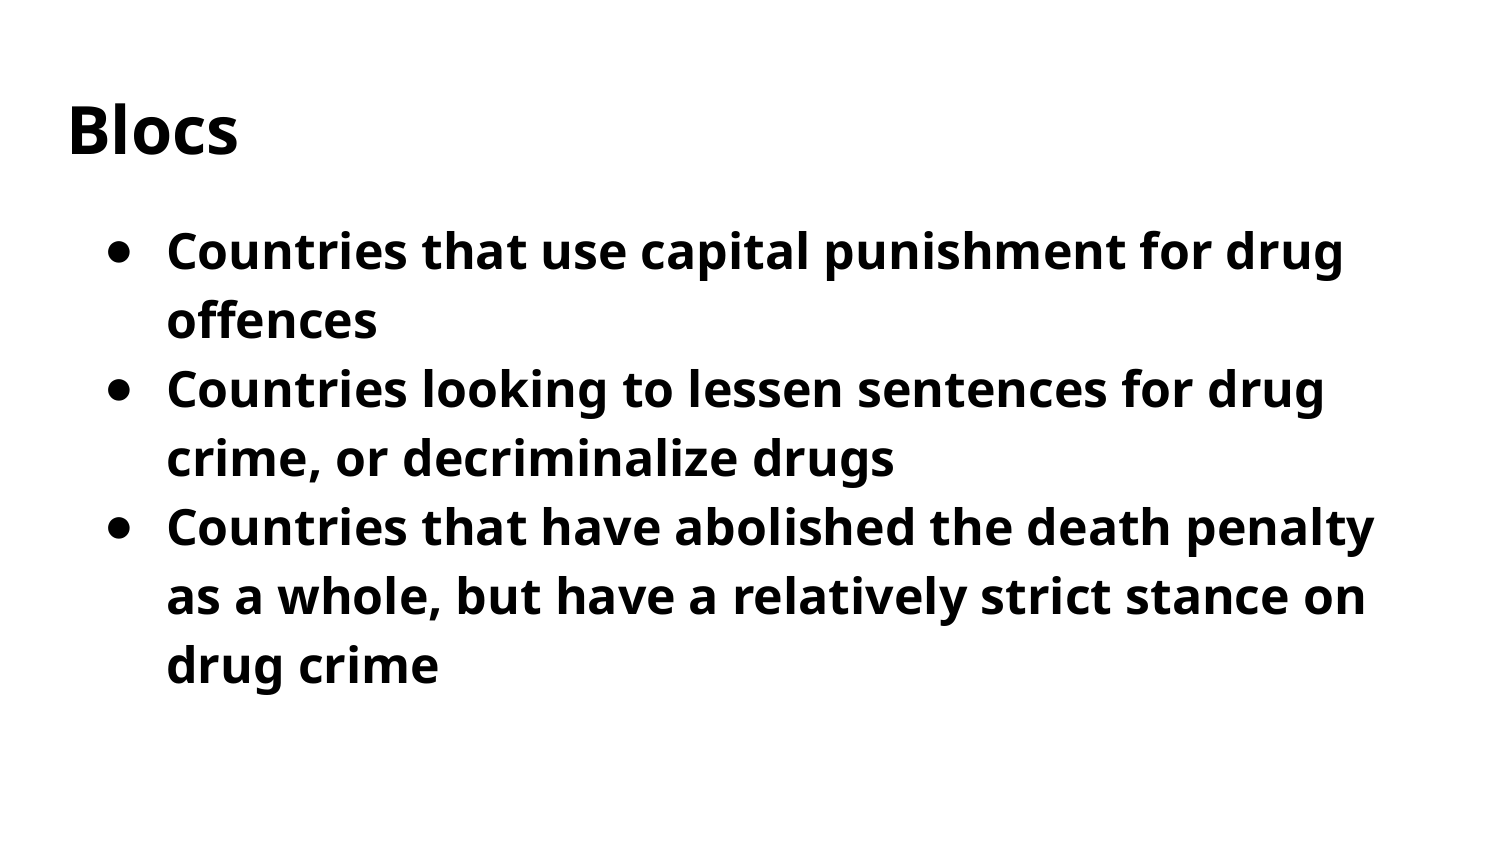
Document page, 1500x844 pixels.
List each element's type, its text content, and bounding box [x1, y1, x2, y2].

text_box Countries that use capital punishment for drug offences Countries looking to lessen sentences for drug crime, or decriminalize drugs Countries that have abolished the death penalty as a whole, but have a relatively strict stance on drug crime [76, 195, 1404, 773]
title Blocs [51, 72, 1449, 167]
